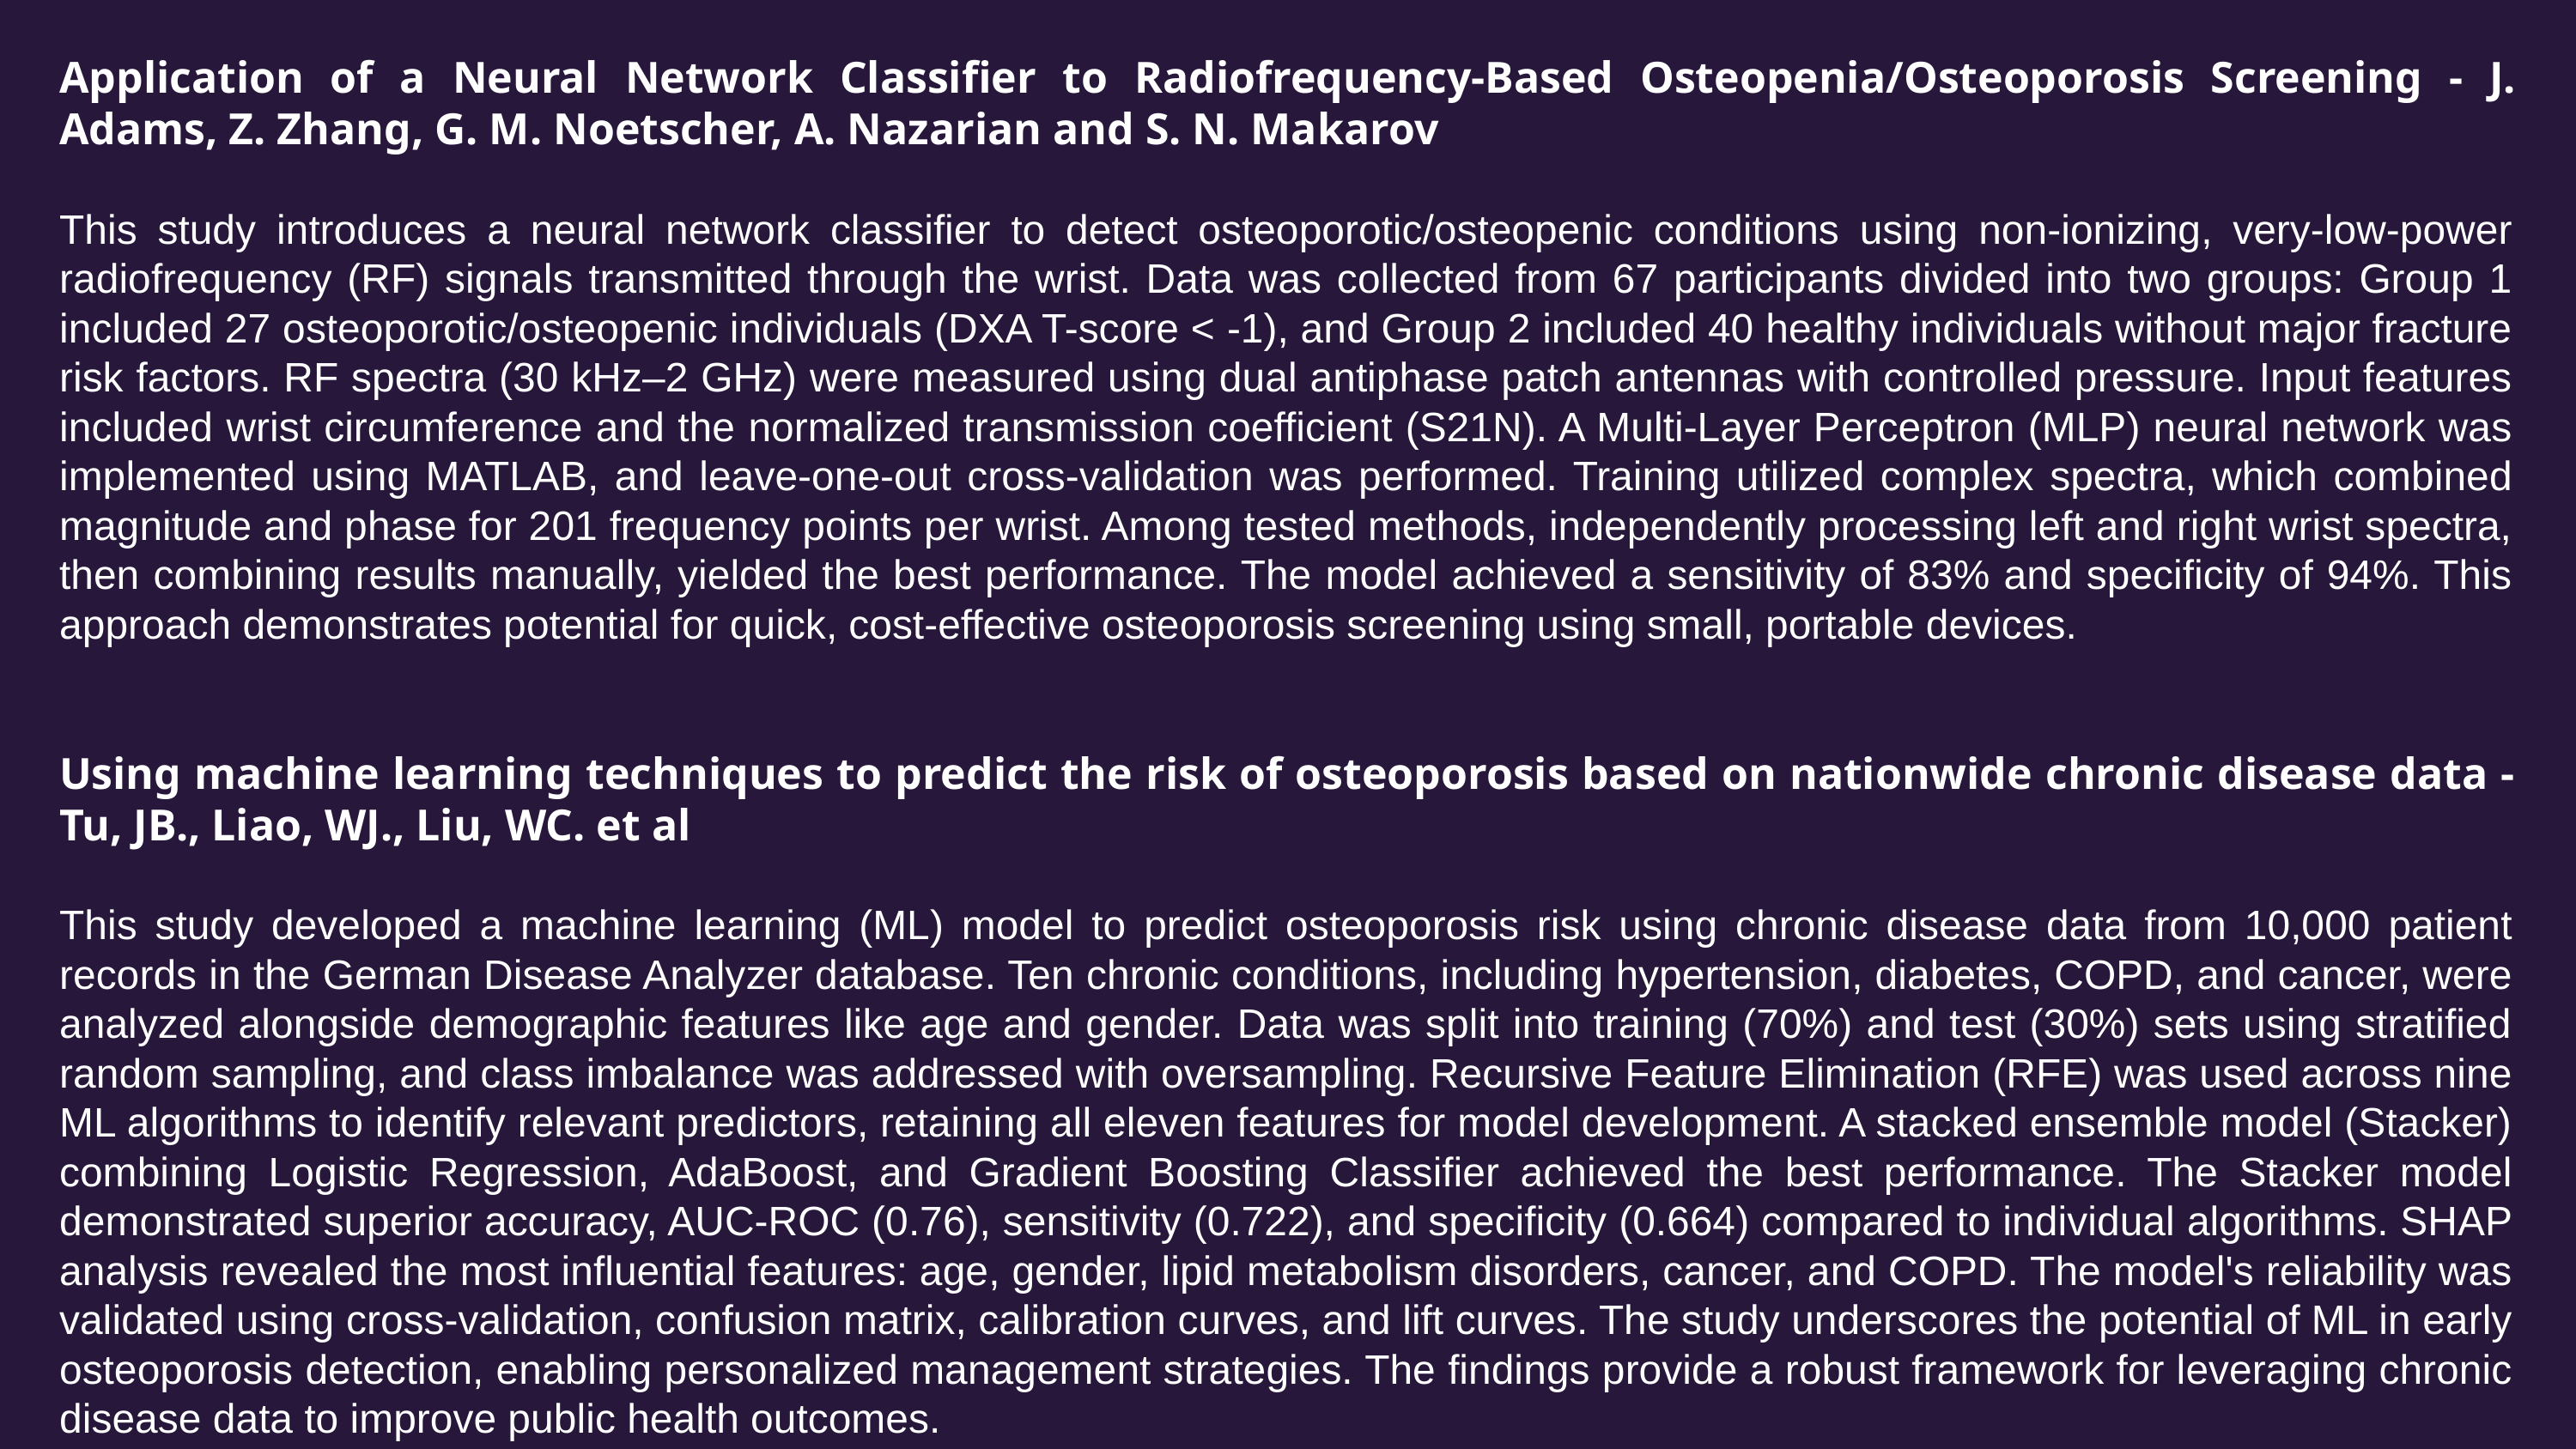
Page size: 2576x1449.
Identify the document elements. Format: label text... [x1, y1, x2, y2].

text_box Application of a Neural Network Classifier to Radiofrequency-Based Osteopenia/Osteoporosis Screening - J. Adams, Z. Zhang, G. M. Noetscher, A. Nazarian and S. N. Makarov This study introduces a neural network classifier to detect osteoporotic/osteopenic conditions using non-ionizing, very-low-power radiofrequency (RF) signals transmitted through the wrist. Data was collected from 67 participants divided into two groups: Group 1 included 27 osteoporotic/osteopenic individuals (DXA T-score < -1), and Group 2 included 40 healthy individuals without major fracture risk factors. RF spectra (30 kHz–2 GHz) were measured using dual antiphase patch antennas with controlled pressure. Input features included wrist circumference and the normalized transmission coefficient (S21N). A Multi-Layer Perceptron (MLP) neural network was implemented using MATLAB, and leave-one-out cross-validation was performed. Training utilized complex spectra, which combined magnitude and phase for 201 frequency points per wrist. Among tested methods, independently processing left and right wrist spectra, then combining results manually, yielded the best performance. The model achieved a sensitivity of 83% and specificity of 94%. This approach demonstrates potential for quick, cost-effective osteoporosis screening using small, portable devices. Using machine learning techniques to predict the risk of osteoporosis based on nationwide chronic disease data - Tu, JB., Liao, WJ., Liu, WC. et al This study developed a machine learning (ML) model to predict osteoporosis risk using chronic disease data from 10,000 patient records in the German Disease Analyzer database. Ten chronic conditions, including hypertension, diabetes, COPD, and cancer, were analyzed alongside demographic features like age and gender. Data was split into training (70%) and test (30%) sets using stratified random sampling, and class imbalance was addressed with oversampling. Recursive Feature Elimination (RFE) was used across nine ML algorithms to identify relevant predictors, retaining all eleven features for model development. A stacked ensemble model (Stacker) combining Logistic Regression, AdaBoost, and Gradient Boosting Classifier achieved the best performance. The Stacker model demonstrated superior accuracy, AUC-ROC (0.76), sensitivity (0.722), and specificity (0.664) compared to individual algorithms. SHAP analysis revealed the most influential features: age, gender, lipid metabolism disorders, cancer, and COPD. The model's reliability was validated using cross-validation, confusion matrix, calibration curves, and lift curves. The study underscores the potential of ML in early osteoporosis detection, enabling personalized management strategies. The findings provide a robust framework for leveraging chronic disease data to improve public health outcomes. \ [59, 50, 2517, 1449]
